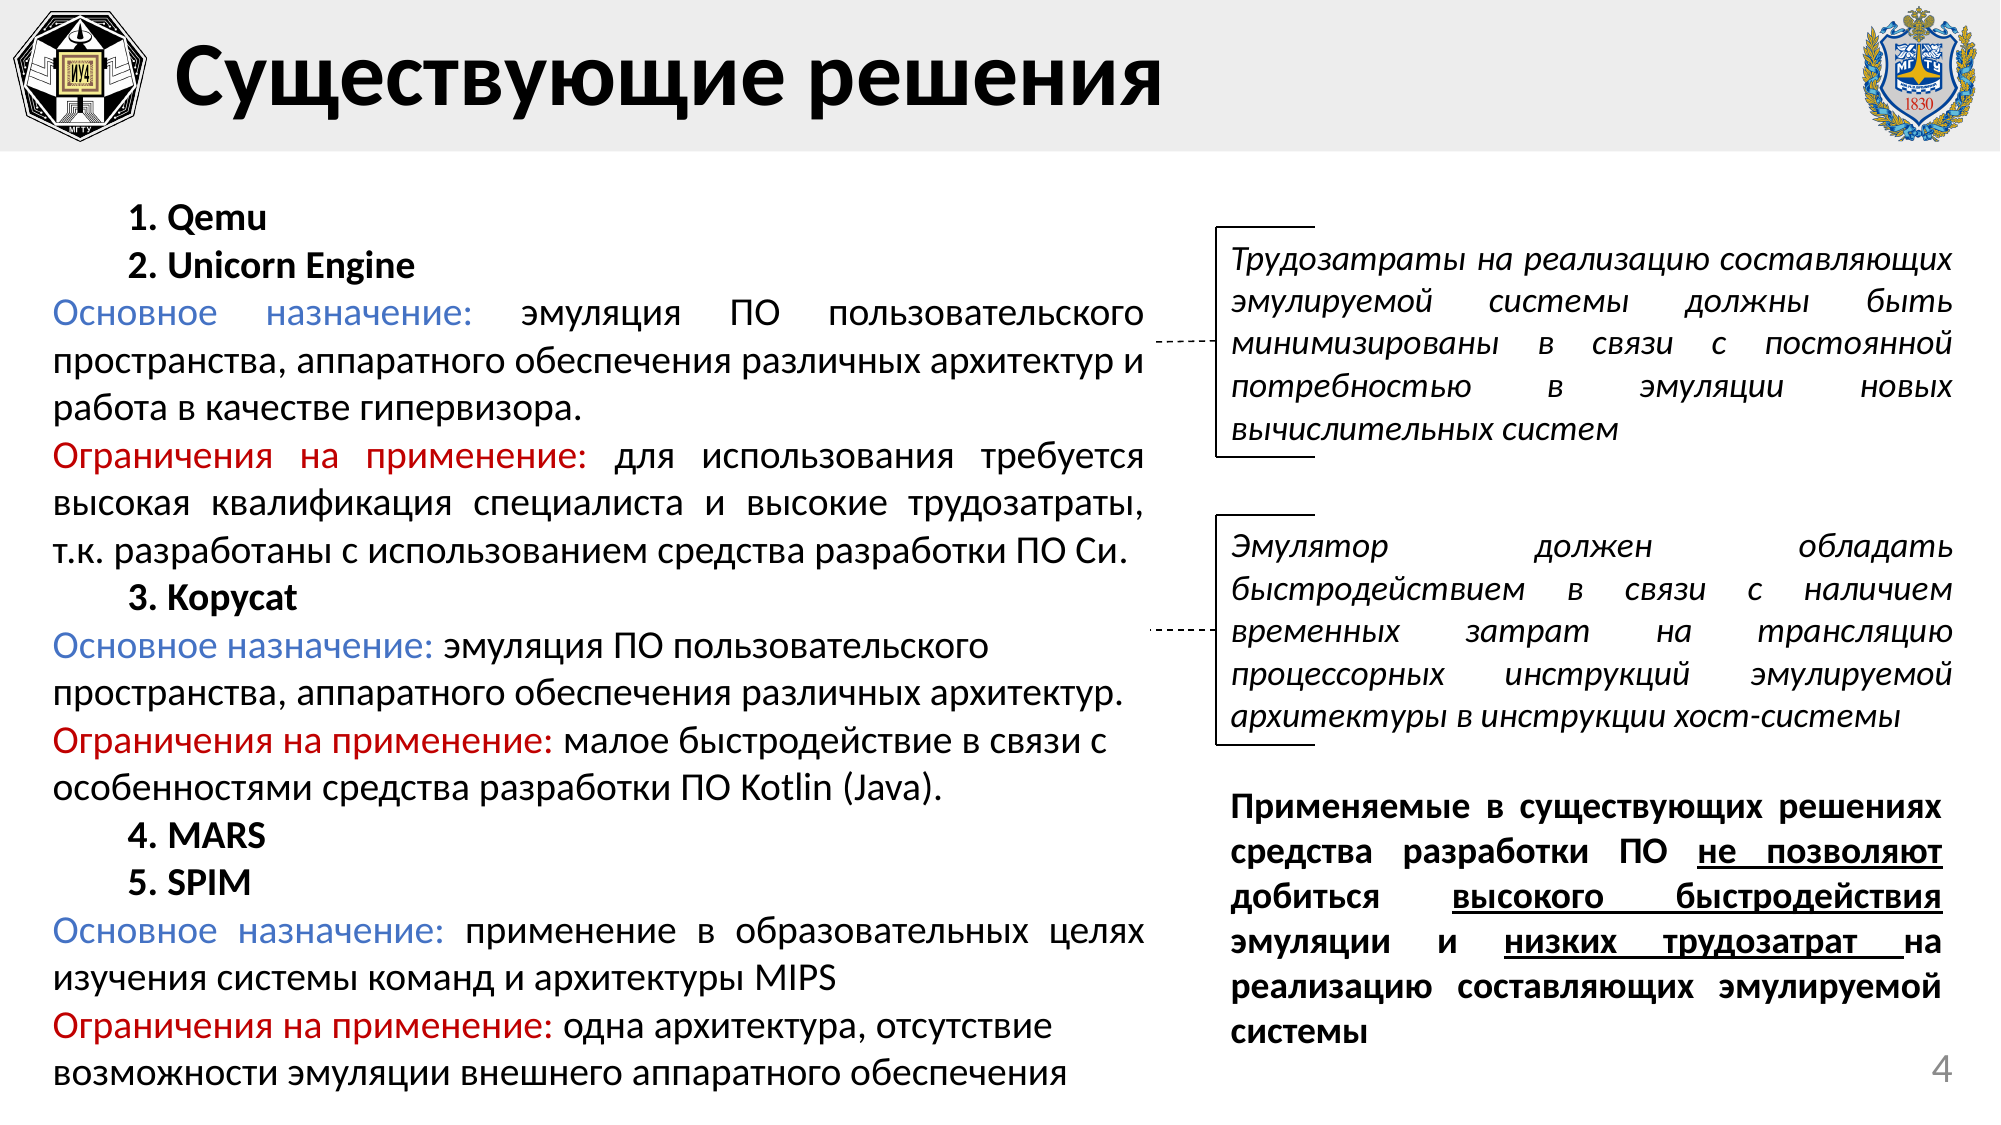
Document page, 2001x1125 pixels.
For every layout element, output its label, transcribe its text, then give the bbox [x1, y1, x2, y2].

title Существующие решения [160, 0, 1850, 152]
picture [13, 11, 147, 142]
text_box Применяемые в существующих решениях средства разработки ПО не позволяют добиться высокого быстродействия эмуляции и низких трудозатрат на реализацию составляющих эмулируемой системы [1215, 773, 1958, 1059]
list 1. Qemu 2. Unicorn Engine Основное назначение: эмуляция ПО пользовательского пространства, аппаратного обеспечения различных архитектур и работа в качестве гипервизора. Ограничения на применение: для использования требуется высокая квалификация специалиста и высокие трудозатраты, т.к. разработаны с использованием средства разработки ПО Си. 3. Kopycat Основное назначение: эмуляция ПО пользовательского пространства, аппаратного обеспечения различных архитектур. Ограничения на применение: малое быстродействие в связи с особенностями средства разработки ПО Kotlin (Java). 4. MARS 5. SPIM Основное назначение: применение в образовательных целях изучения системы команд и архитектуры MIPS Ограничения на применение: одна архитектура, отсутствие возможности эмуляции внешнего аппаратного обеспечения [37, 183, 1161, 1097]
slide_number 4 [1517, 1036, 1968, 1097]
picture [1862, 6, 1977, 142]
text_box Трудозатраты на реализацию составляющих эмулируемой системы должны быть минимизированы в связи с постоянной потребностью в эмуляции новых вычислительных систем [1217, 227, 1968, 455]
text_box Эмулятор должен обладать быстродействием в связи с наличием временных затрат на трансляцию процессорных инструкций эмулируемой архитектуры в инструкции хост-системы [1217, 515, 1968, 743]
